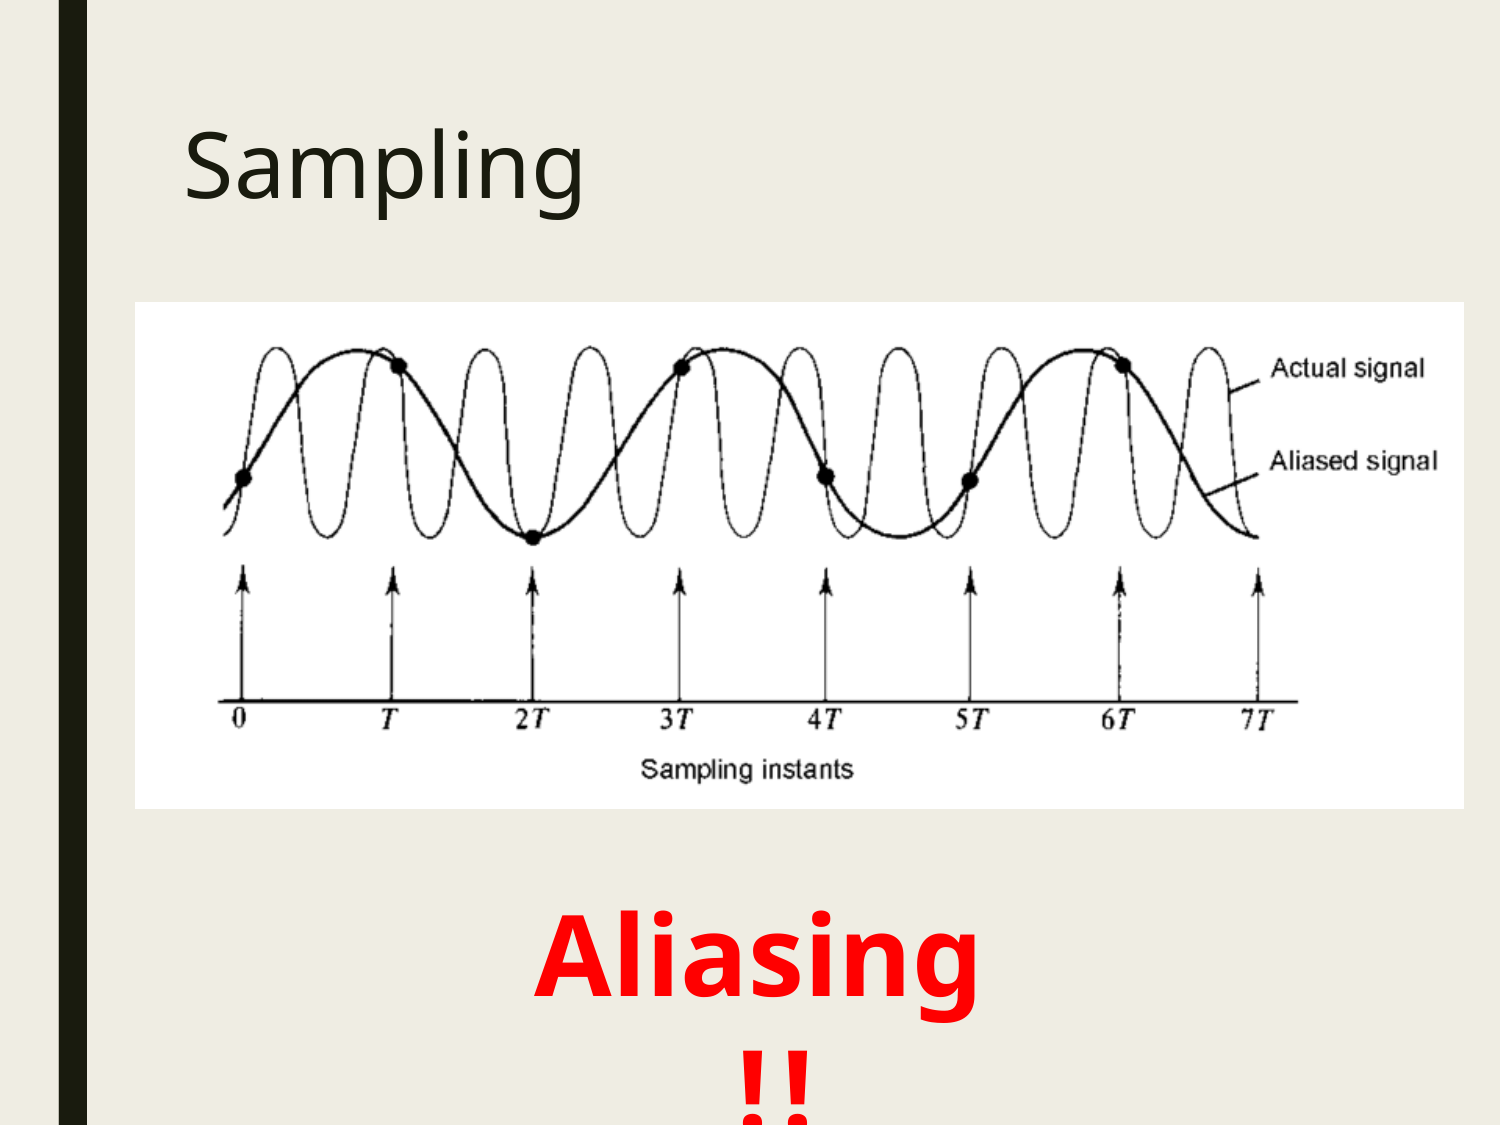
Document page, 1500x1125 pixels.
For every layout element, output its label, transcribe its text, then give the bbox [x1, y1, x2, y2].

text_box Aliasing !! [500, 875, 1019, 1125]
picture [135, 302, 1465, 810]
title Sampling [168, 112, 1351, 301]
